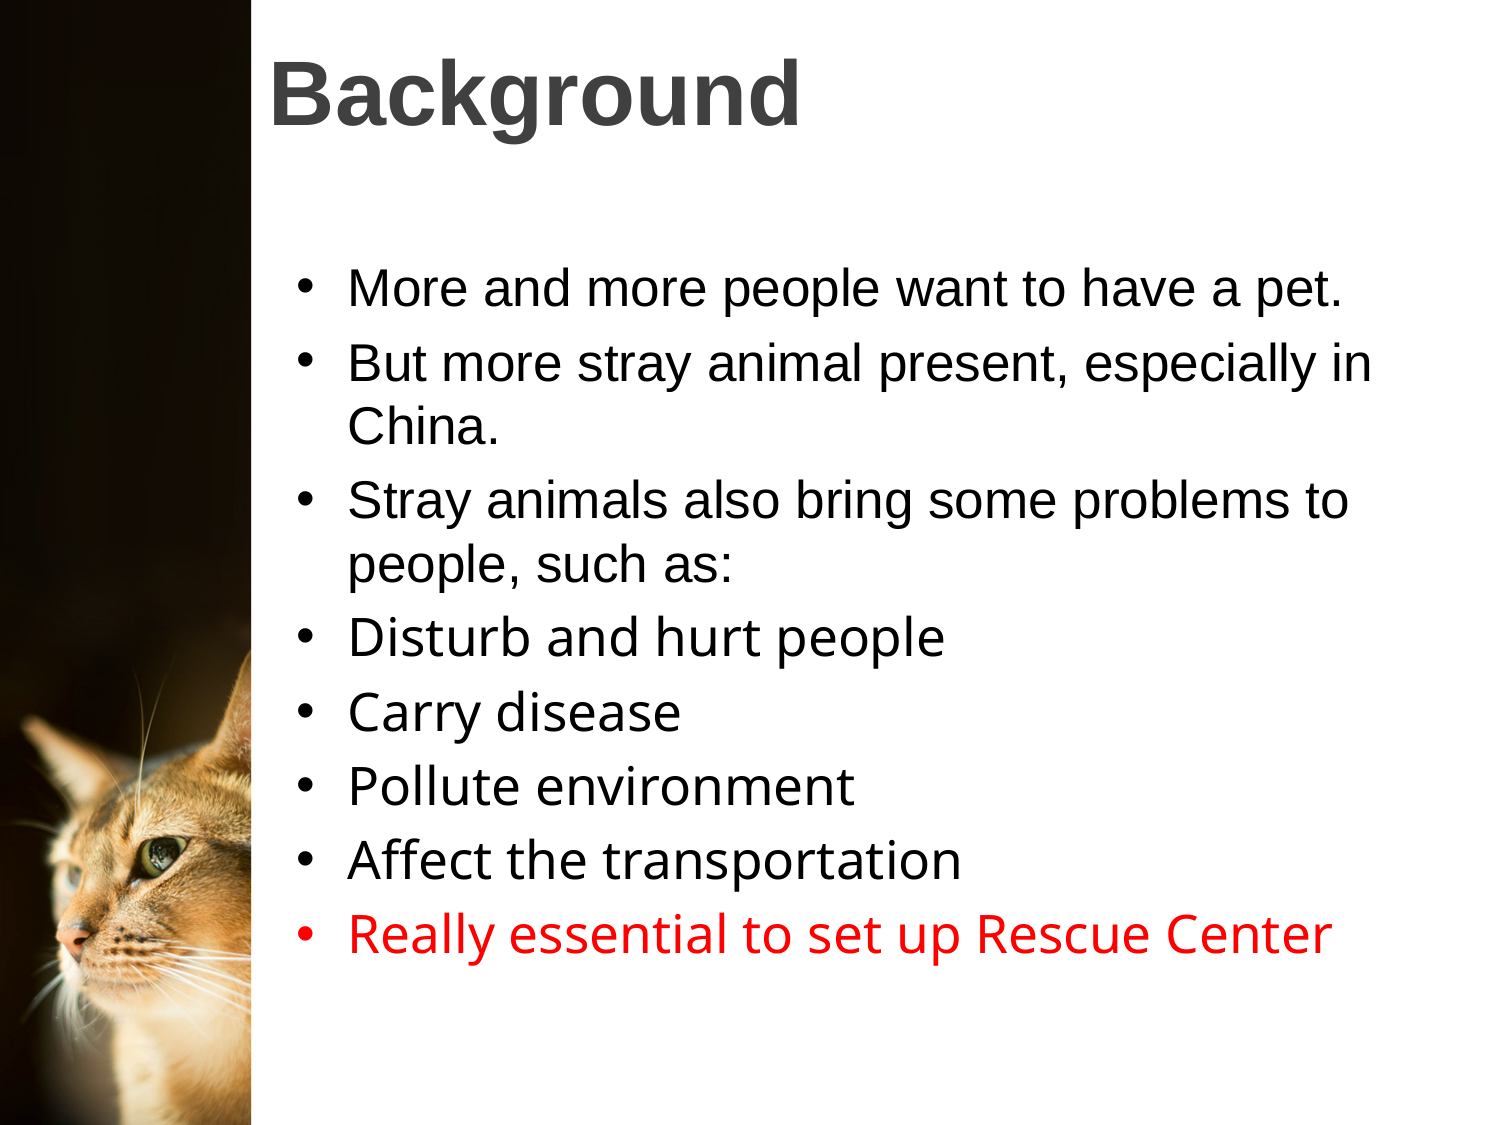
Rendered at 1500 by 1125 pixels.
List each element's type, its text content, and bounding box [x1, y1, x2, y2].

picture [0, 0, 1500, 1125]
list More and more people want to have a pet. But more stray animal present, especially in China. Stray animals also bring some problems to people, such as: Disturb and hurt people Carry disease Pollute environment Affect the transportation Really essential to set up Rescue Center [281, 246, 1457, 989]
title Background [253, 2, 1500, 176]
